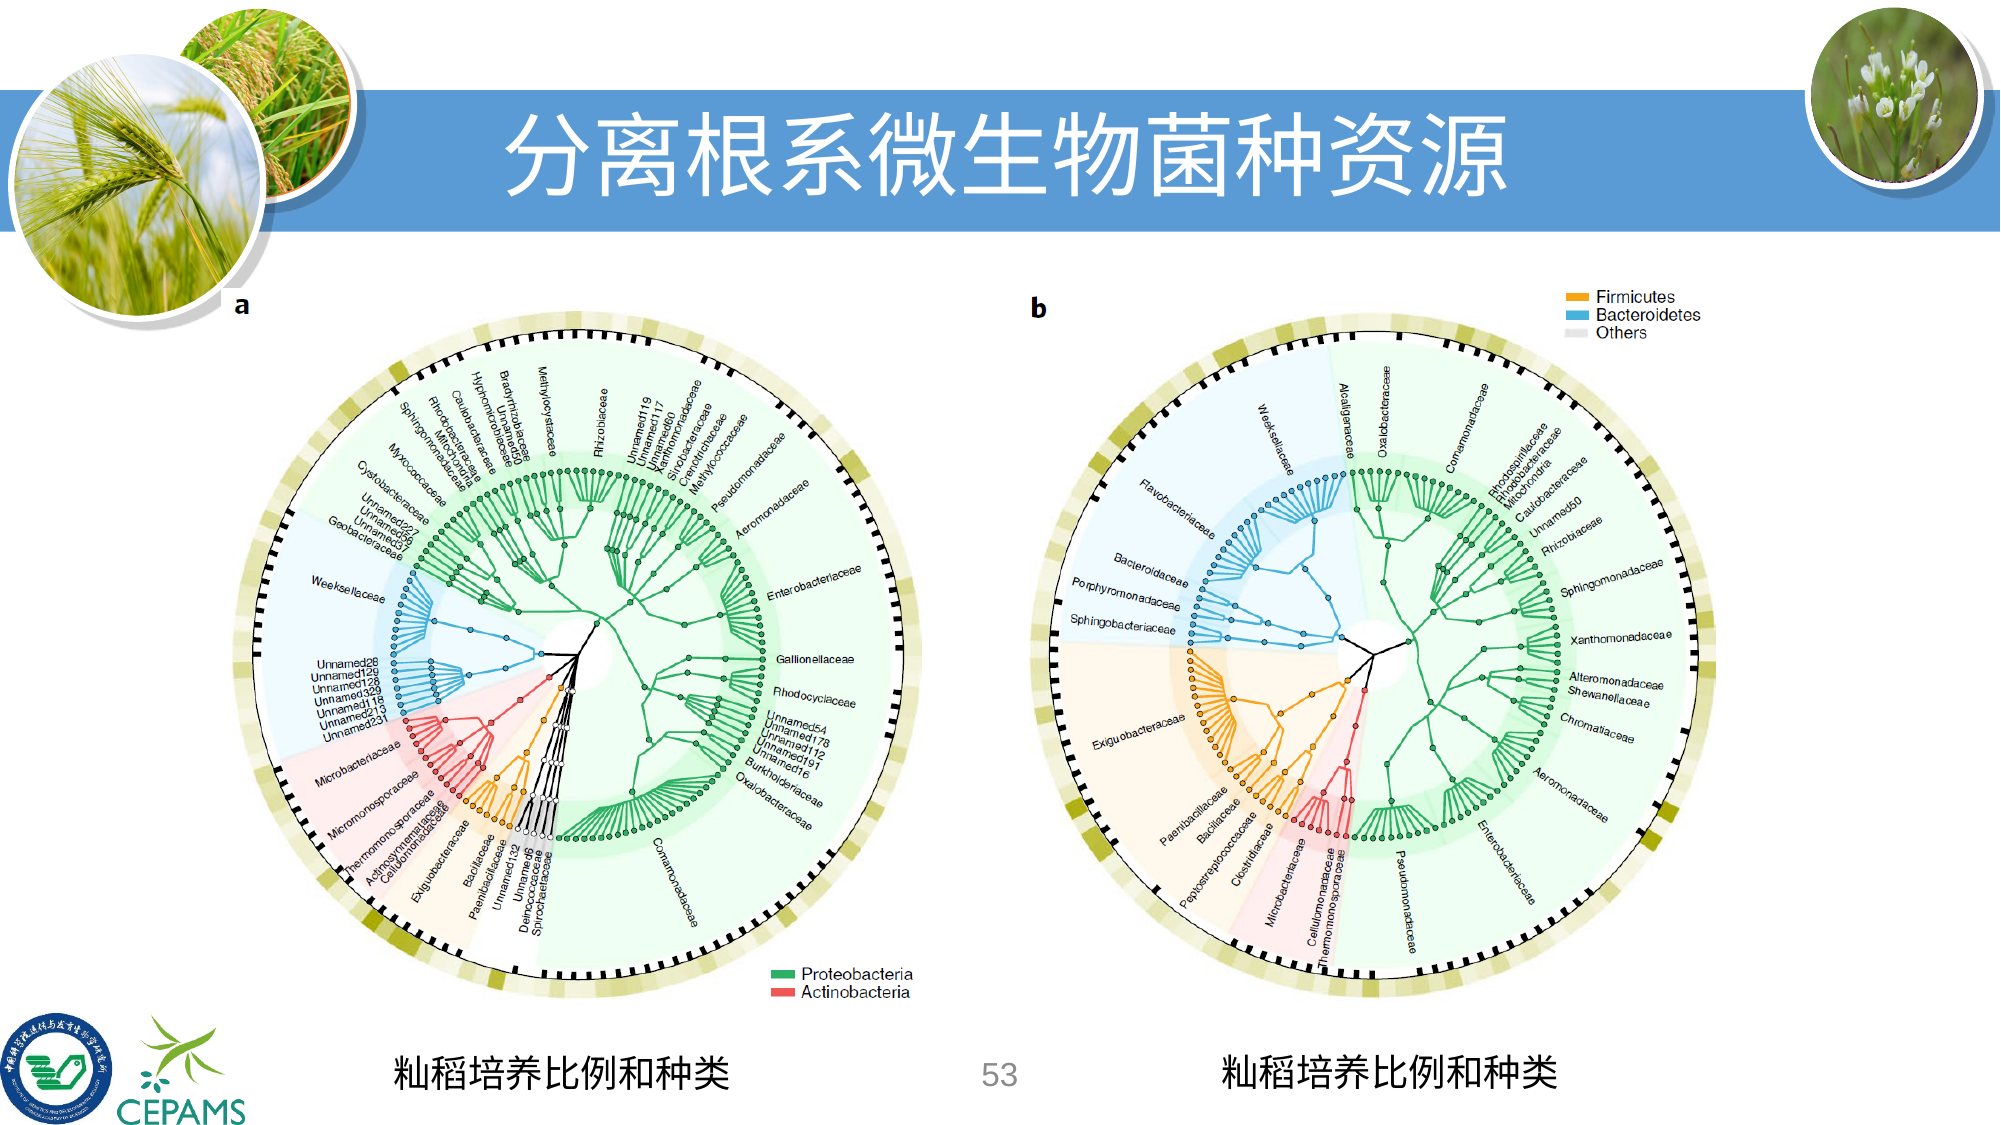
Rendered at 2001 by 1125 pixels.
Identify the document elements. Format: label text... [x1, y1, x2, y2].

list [221, 288, 936, 1002]
title 分离根系微生物菌种资源 [143, 72, 1869, 248]
picture [15, 55, 244, 315]
picture [1026, 288, 1731, 1002]
picture [0, 1013, 245, 1125]
footer 53 [807, 1042, 1338, 1103]
text_box 籼稻培养比例和种类 [1206, 1041, 1635, 1102]
picture [180, 8, 344, 72]
picture [1813, 7, 1977, 183]
text_box 籼稻培养比例和种类 [378, 1042, 807, 1103]
